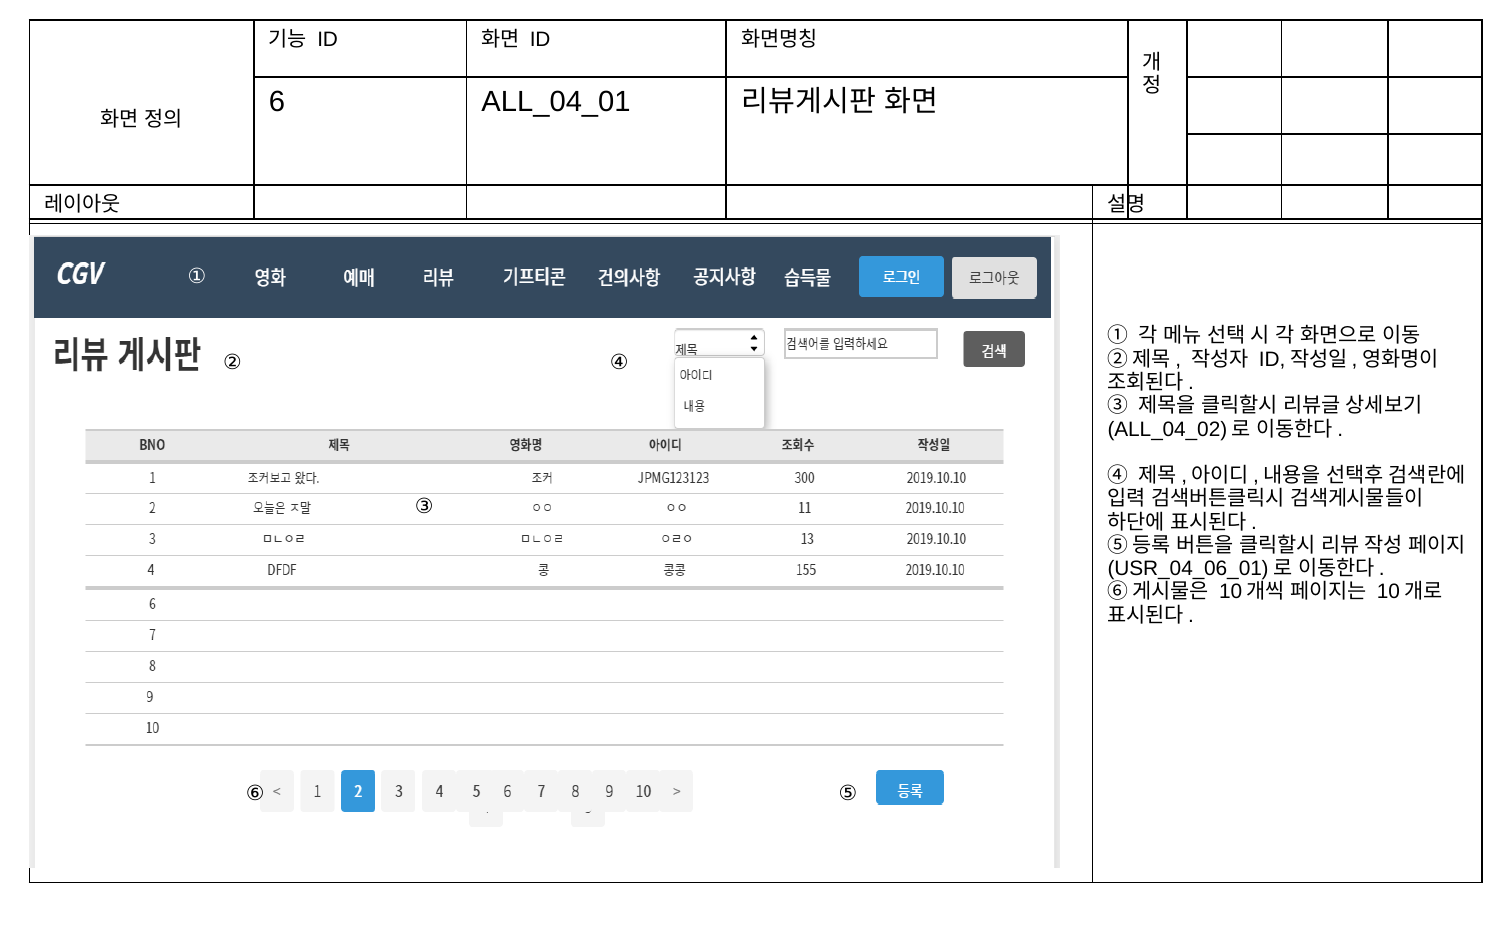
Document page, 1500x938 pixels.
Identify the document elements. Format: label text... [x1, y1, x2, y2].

table_cell [1389, 78, 1481, 133]
table_header [1389, 21, 1481, 76]
table_header 화면 정의 [30, 21, 253, 184]
table_cell [1188, 135, 1281, 184]
table_cell [1282, 78, 1387, 133]
table_header 설명 [1093, 186, 1481, 223]
table_cell [1282, 135, 1387, 184]
table_cell [1188, 78, 1281, 133]
table_cell 6 [255, 78, 466, 184]
table_header 기능 ID [255, 21, 466, 76]
table_cell [30, 224, 1092, 882]
table_header 레이아웃 [30, 186, 1092, 223]
table_cell [1389, 135, 1481, 184]
table_header [1282, 21, 1387, 76]
table_header 화면명칭 [727, 21, 1127, 76]
table_cell ALL_04_01 [467, 78, 725, 184]
picture [29, 234, 1060, 869]
table_header [1188, 21, 1281, 76]
table_header 개정 [1129, 21, 1186, 184]
table_cell ① 각 메뉴 선택 시 각 화면으로 이동 ②제목, 작성자 ID,작성일,영화명이 조회된다. ③ 제목을 클릭할시 리뷰글 상세보기(ALL_04_02)로 이동한다. ④ 제목,아이디,내용을 선택후 검색란에 입력 검색버튼클릭시 검색게시물들이 하단에 표시된다. ⑤등록 버튼을 클릭할시 리뷰 작성 페이지(USR_04_06_01)로 이동한다. ⑥게시물은 10개씩 페이지는 10개로 표시된다. [1093, 224, 1481, 882]
table_cell 리뷰게시판 화면 [727, 78, 1127, 184]
table_header 화면 ID [467, 21, 725, 76]
